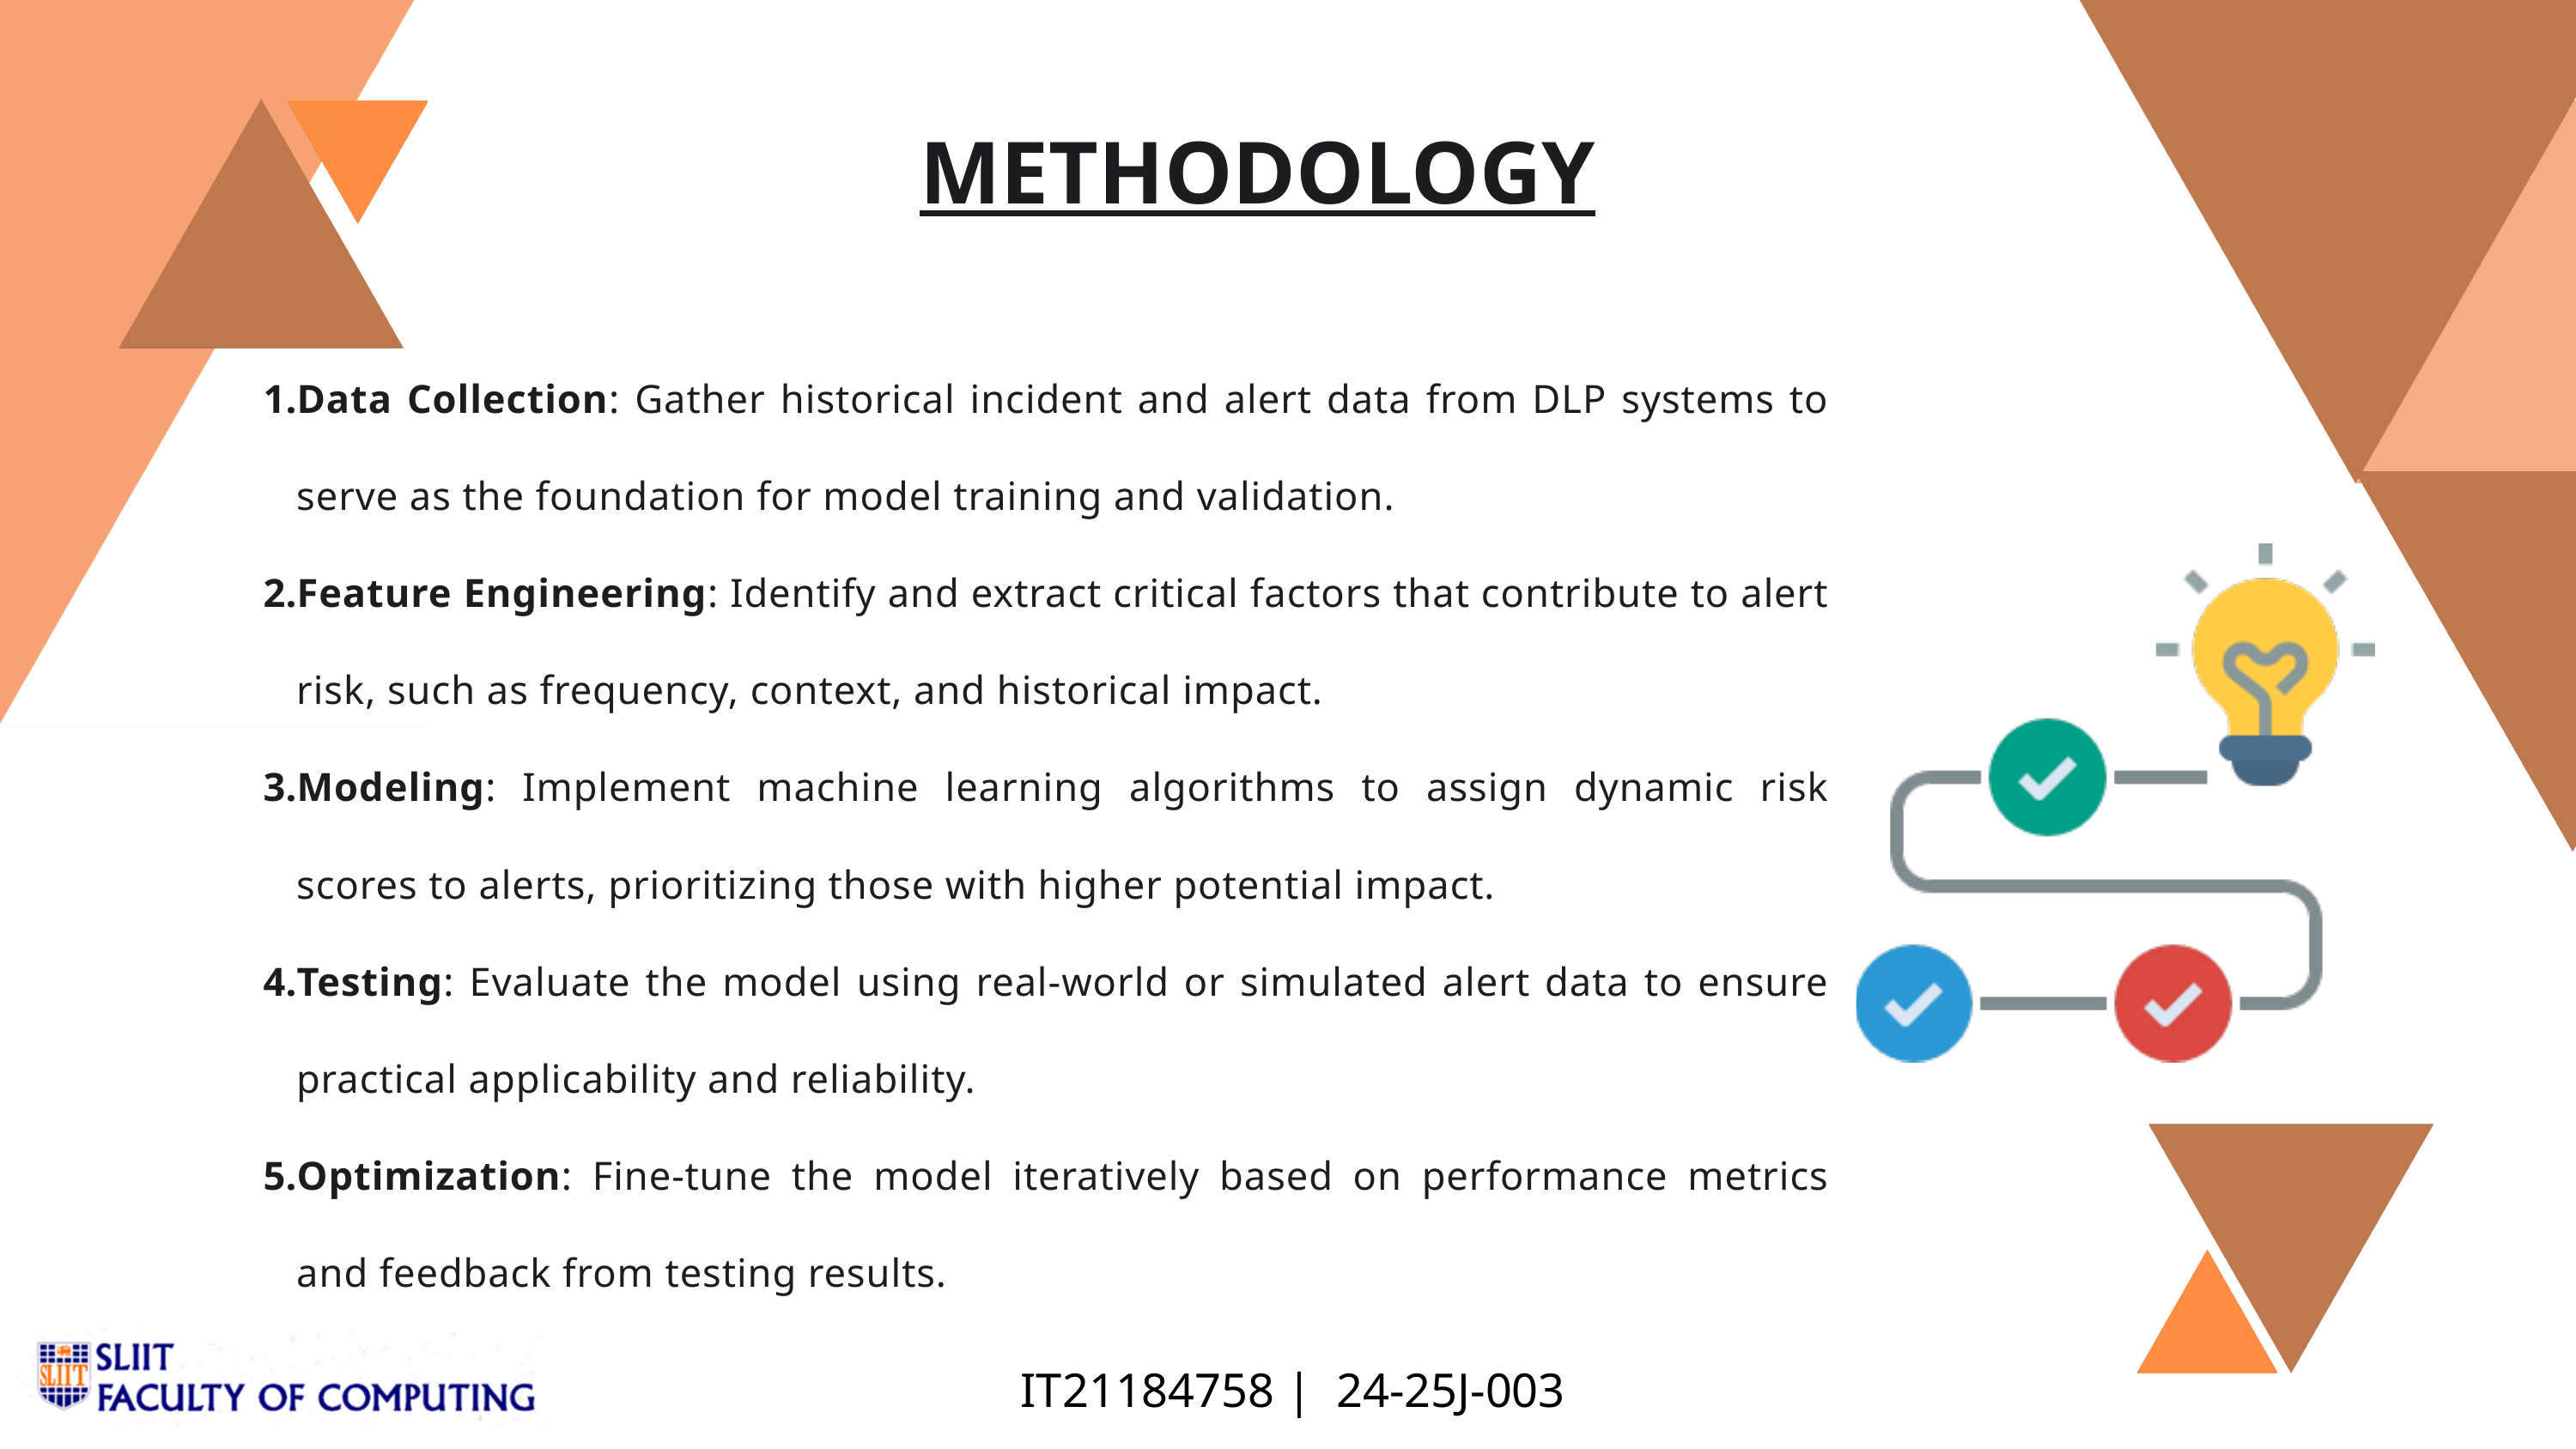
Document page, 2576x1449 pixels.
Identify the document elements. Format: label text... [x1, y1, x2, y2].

text_box [118, 99, 404, 349]
text_box Data Collection: Gather historical incident and alert data from DLP systems to serve as the foundation for model training and validation. Feature Engineering: Identify and extract critical factors that contribute to alert risk, such as frequency, context, and historical impact. Modeling: Implement machine learning algorithms to assign dynamic risk scores to alerts, prioritizing those with higher potential impact. Testing: Evaluate the model using real-world or simulated alert data to ensure practical applicability and reliability. Optimization: Fine-tune the model iteratively based on performance metrics and feedback from testing results. [230, 323, 1831, 1393]
text_box [2070, 0, 2576, 483]
text_box IT21184758 | 24-25J-003 [687, 1351, 1899, 1417]
text_box [1856, 543, 2375, 1063]
text_box [2136, 1249, 2278, 1373]
text_box [2148, 1124, 2433, 1373]
text_box [0, 0, 428, 727]
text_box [18, 1319, 557, 1426]
text_box METHODOLOGY [920, 100, 1656, 221]
text_box [2354, 483, 2576, 852]
text_box [287, 100, 428, 224]
